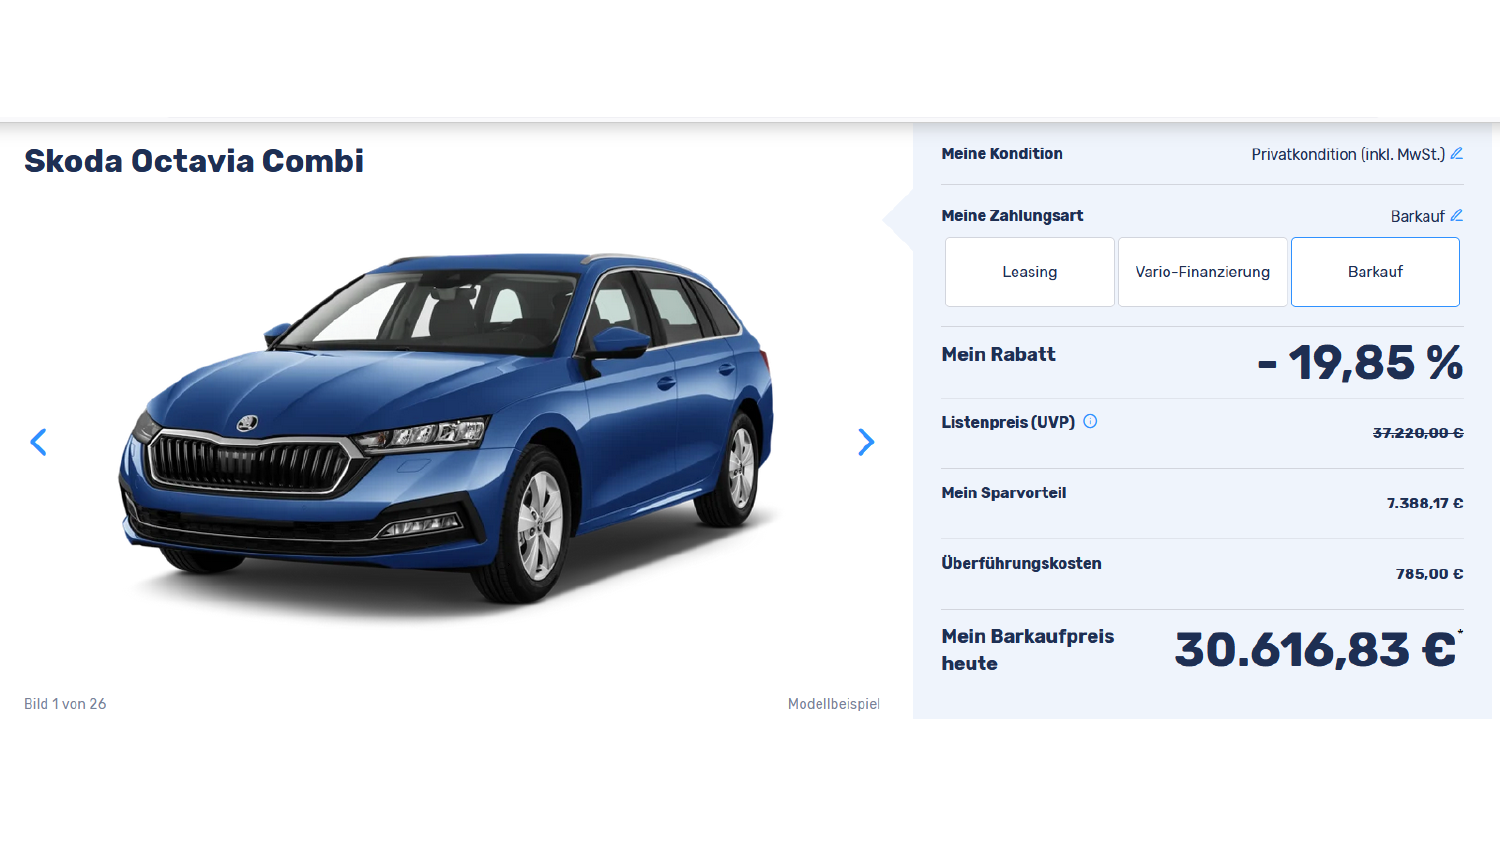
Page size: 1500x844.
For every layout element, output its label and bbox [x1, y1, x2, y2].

picture [0, 117, 1500, 726]
